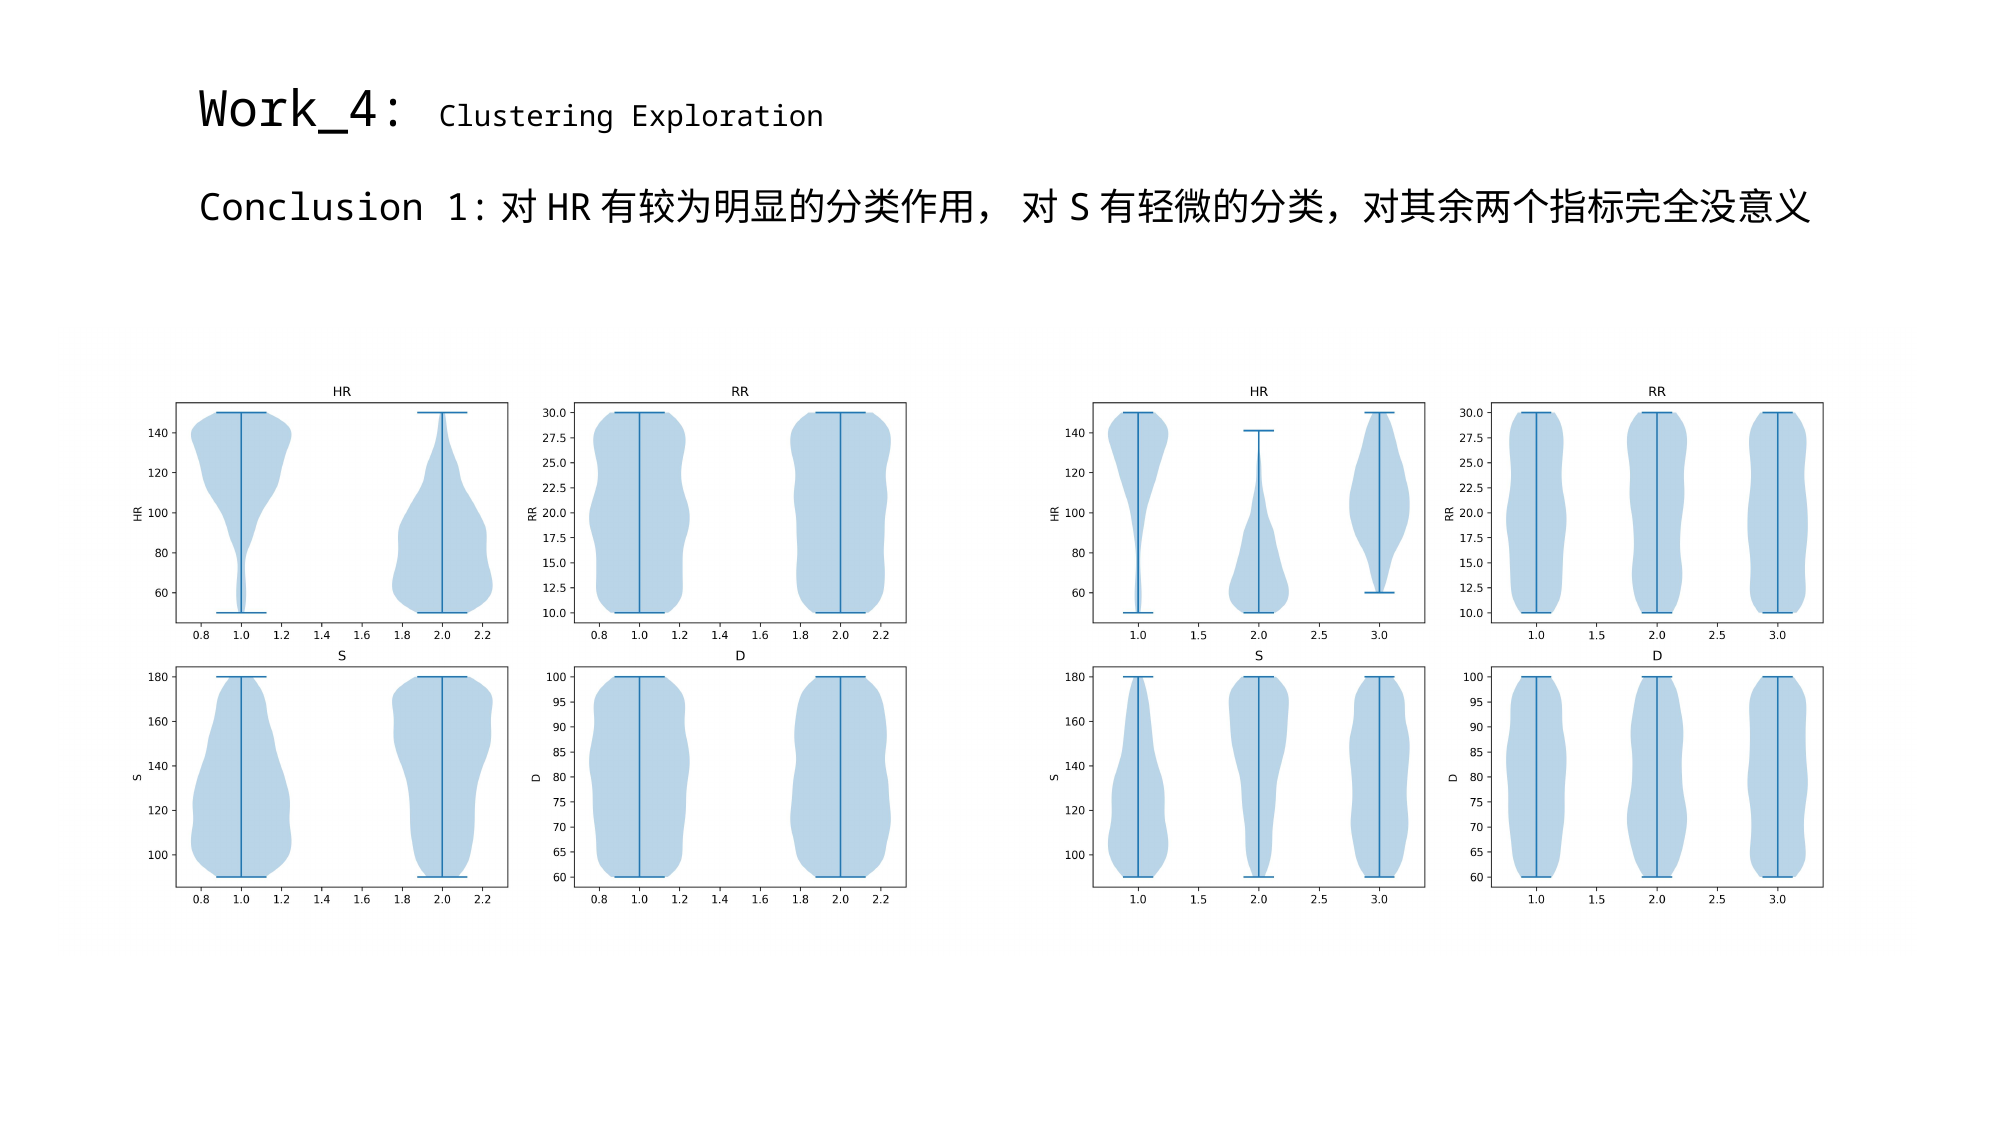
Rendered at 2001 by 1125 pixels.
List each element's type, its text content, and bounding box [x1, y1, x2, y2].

text_box Work_4: Clustering Exploration [184, 69, 1281, 145]
picture [58, 327, 1917, 956]
text_box Conclusion 1:对HR有较为明显的分类作用， 对S有轻微的分类，对其余两个指标完全没意义 [184, 175, 1892, 236]
